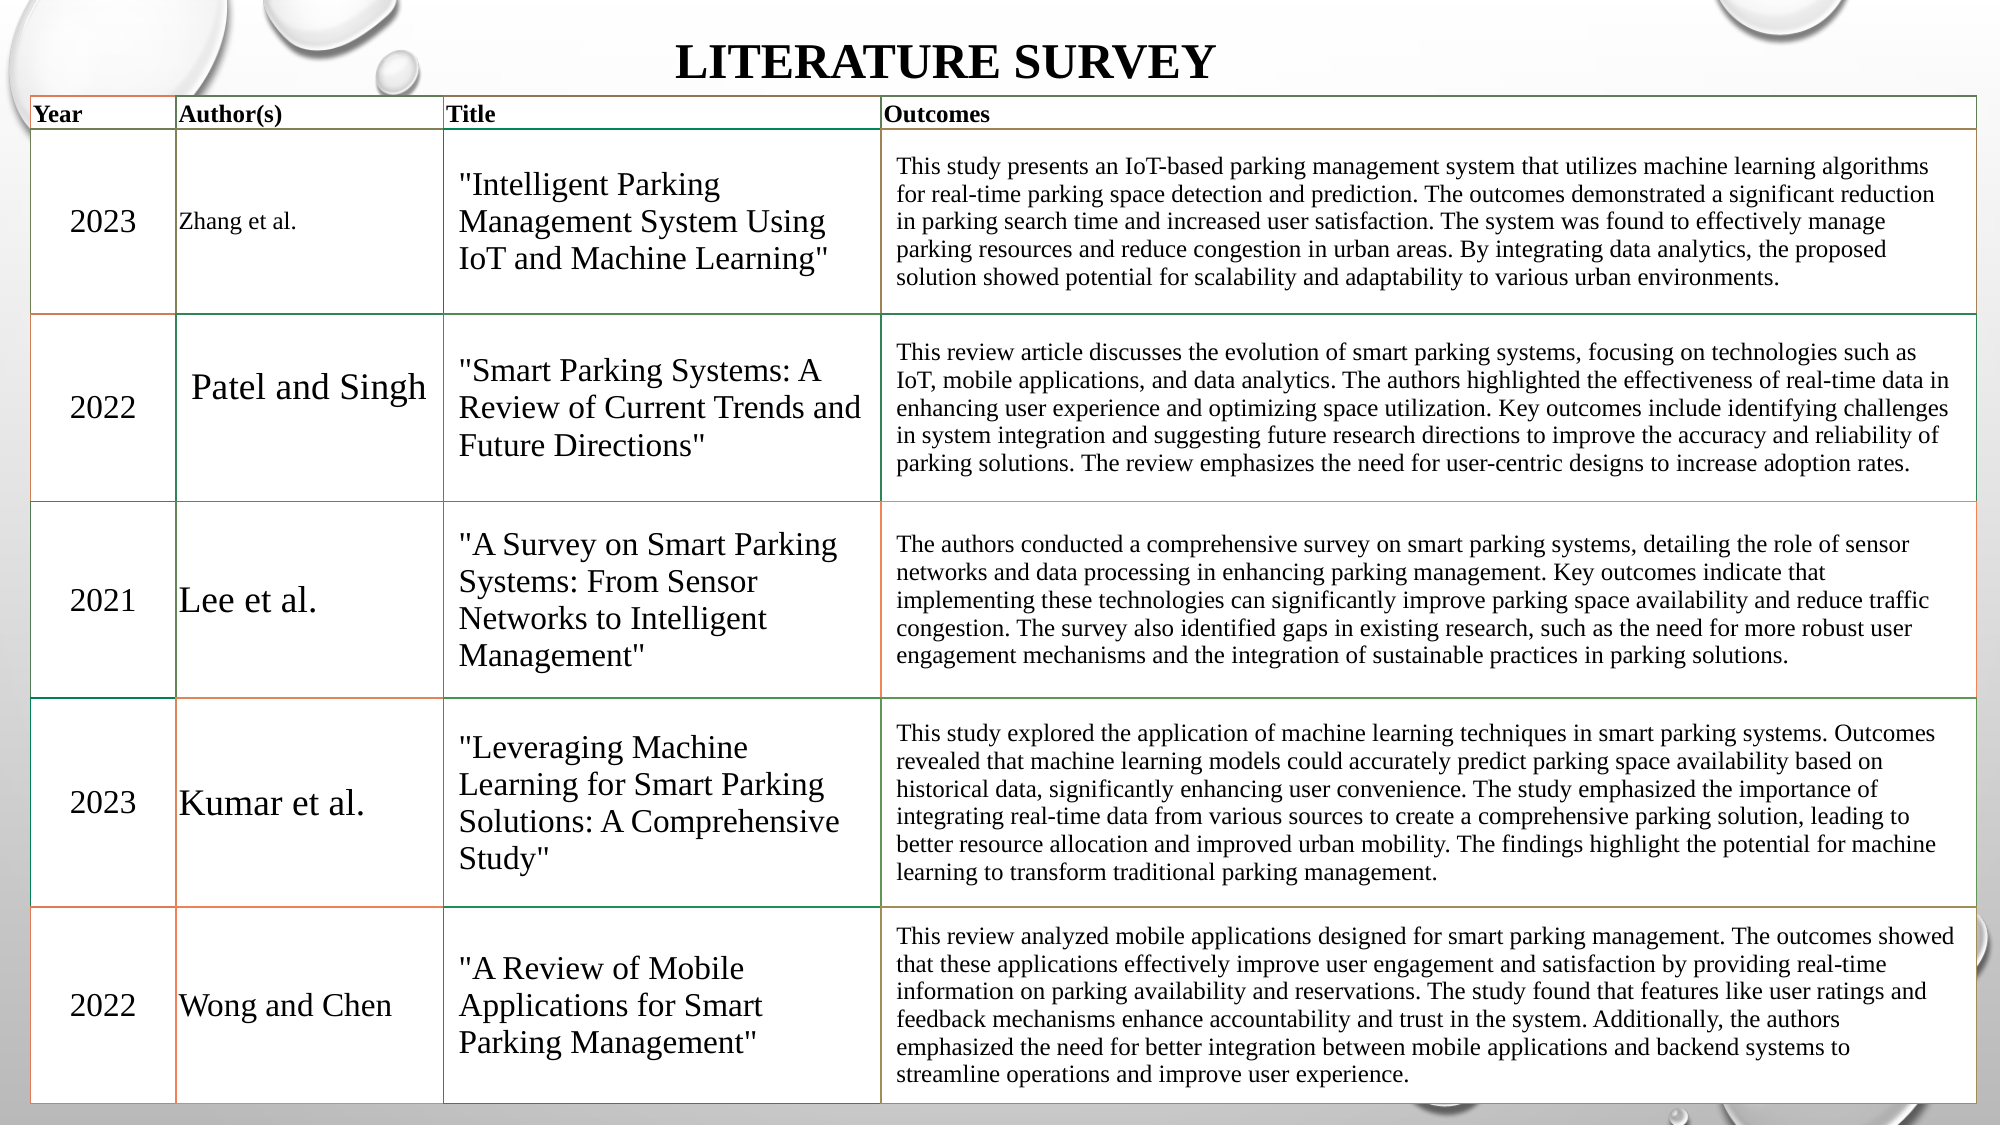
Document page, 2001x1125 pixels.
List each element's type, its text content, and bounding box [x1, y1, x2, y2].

picture [0, 0, 2000, 1125]
table_cell 2023 [31, 699, 175, 906]
table_cell This study explored the application of machine learning techniques in smart parking systems. Outcomes revealed that machine learning models could accurately predict parking space availability based on historical data, significantly enhancing user convenience. The study emphasized the importance of integrating real-time data from various sources to create a comprehensive parking solution, leading to better resource allocation and improved urban mobility. The findings highlight the potential for machine learning to transform traditional parking management. [882, 699, 1976, 906]
table_cell "A Review of Mobile Applications for Smart Parking Management" [444, 908, 880, 1103]
table_cell This review article discusses the evolution of smart parking systems, focusing on technologies such as IoT, mobile applications, and data analytics. The authors highlighted the effectiveness of real-time data in enhancing user experience and optimizing space utilization. Key outcomes include identifying challenges in system integration and suggesting future research directions to improve the accuracy and reliability of parking solutions. The review emphasizes the need for user-centric designs to increase adoption rates. [882, 315, 1976, 501]
table_cell 2021 [31, 502, 175, 697]
table_cell 2022 [31, 908, 175, 1103]
table_header Year [31, 97, 175, 128]
table_header Outcomes [882, 97, 1976, 128]
table_cell The authors conducted a comprehensive survey on smart parking systems, detailing the role of sensor networks and data processing in enhancing parking management. Key outcomes indicate that implementing these technologies can significantly improve parking space availability and reduce traffic congestion. The survey also identified gaps in existing research, such as the need for more robust user engagement mechanisms and the integration of sustainable practices in parking solutions. [882, 502, 1976, 697]
table_cell "Intelligent Parking Management System Using IoT and Machine Learning" [444, 130, 880, 313]
table_header Title [444, 97, 880, 128]
table_cell "A Survey on Smart Parking Systems: From Sensor Networks to Intelligent Management" [444, 502, 880, 697]
table_cell Kumar et al. [177, 699, 443, 906]
table_cell This study presents an IoT-based parking management system that utilizes machine learning algorithms for real-time parking space detection and prediction. The outcomes demonstrated a significant reduction in parking search time and increased user satisfaction. The system was found to effectively manage parking resources and reduce congestion in urban areas. By integrating data analytics, the proposed solution showed potential for scalability and adaptability to various urban environments. [882, 130, 1976, 313]
table_cell This review analyzed mobile applications designed for smart parking management. The outcomes showed that these applications effectively improve user engagement and satisfaction by providing real-time information on parking availability and reservations. The study found that features like user ratings and feedback mechanisms enhance accountability and trust in the system. Additionally, the authors emphasized the need for better integration between mobile applications and backend systems to streamline operations and improve user experience. [882, 908, 1976, 1103]
table_header Author(s) [177, 97, 443, 128]
table_cell Zhang et al. [177, 130, 443, 313]
table_cell Wong and Chen [177, 908, 443, 1103]
table_cell 2022 [31, 315, 175, 501]
table_cell 2023 [31, 130, 175, 313]
table_cell "Smart Parking Systems: A Review of Current Trends and Future Directions" [444, 315, 880, 501]
text_box LITERATURE SURVEY [510, 0, 1232, 95]
table_cell Lee et al. [177, 502, 443, 697]
table_cell Patel and Singh [177, 315, 443, 501]
table_cell "Leveraging Machine Learning for Smart Parking Solutions: A Comprehensive Study" [444, 699, 880, 906]
